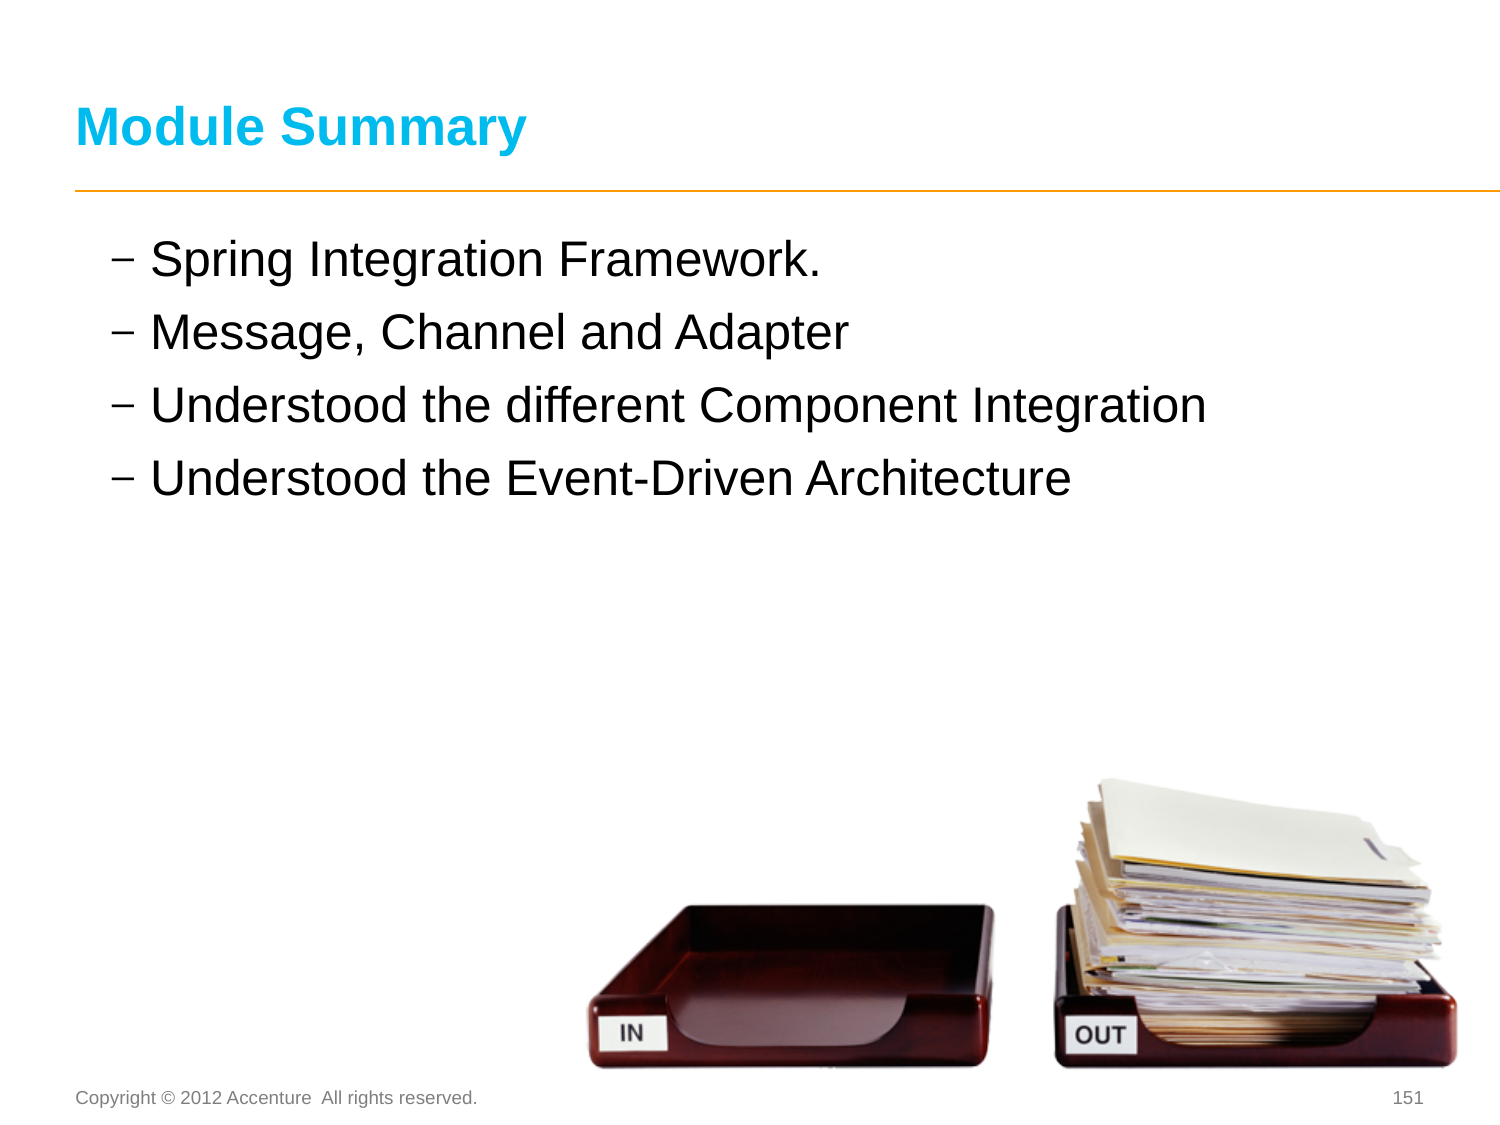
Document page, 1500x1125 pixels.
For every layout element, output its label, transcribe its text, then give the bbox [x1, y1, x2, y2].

picture [575, 752, 1476, 1101]
title Module Summary [75, 27, 1422, 157]
list Spring Integration Framework. Message, Channel and Adapter Understood the different Component Integration Understood the Event-Driven Architecture [75, 226, 1425, 1018]
